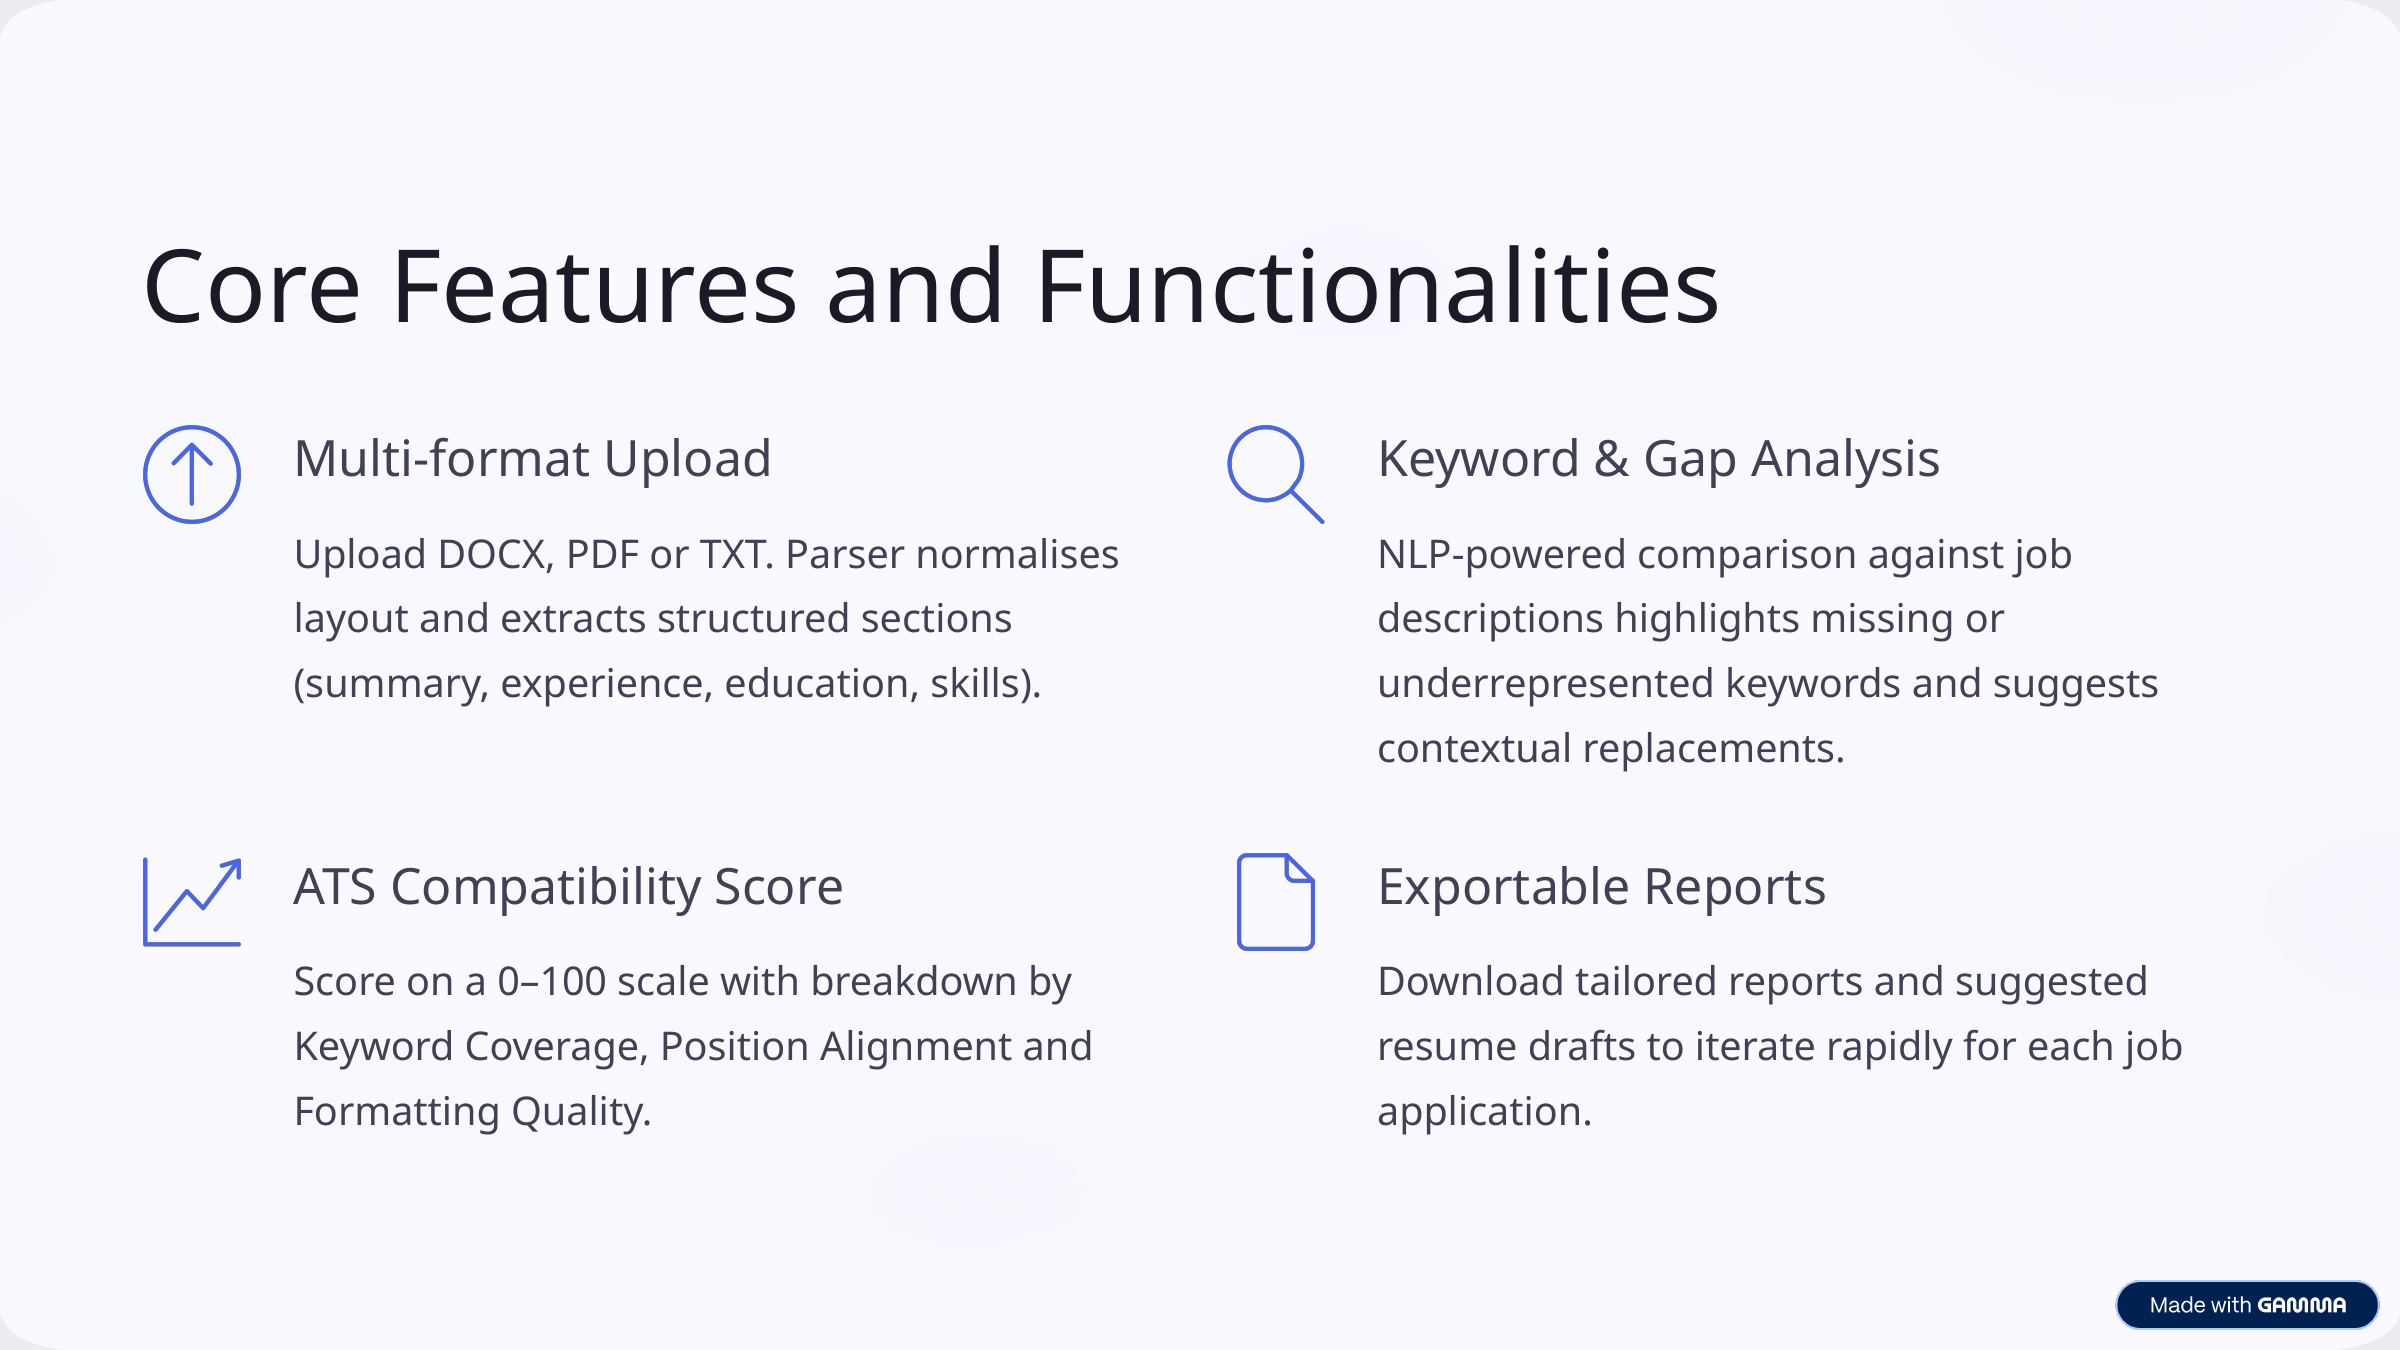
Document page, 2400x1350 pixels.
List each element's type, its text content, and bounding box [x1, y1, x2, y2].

text_box Download tailored reports and suggested resume drafts to iterate rapidly for each job application. [1377, 939, 2259, 1134]
text_box ATS Compatibility Score [293, 851, 871, 915]
text_box Upload DOCX, PDF or TXT. Parser normalises layout and extracts structured sections (summary, experience, education, skills). [293, 511, 1175, 706]
text_box Keyword & Gap Analysis [1377, 423, 1960, 488]
text_box Multi-format Upload [293, 423, 800, 488]
picture [141, 423, 243, 526]
text_box Exportable Reports [1377, 851, 1884, 915]
picture [1225, 423, 1327, 526]
text_box NLP-powered comparison against job descriptions highlights missing or underrepresented keywords and suggests contextual replacements. [1377, 511, 2259, 771]
text_box Score on a 0–100 scale with breakdown by Keyword Coverage, Position Alignment and Formatting Quality. [293, 939, 1175, 1134]
picture [141, 851, 243, 953]
picture [2106, 1271, 2389, 1339]
picture [1225, 851, 1327, 953]
text_box Core Features and Functionalities [141, 216, 1737, 343]
